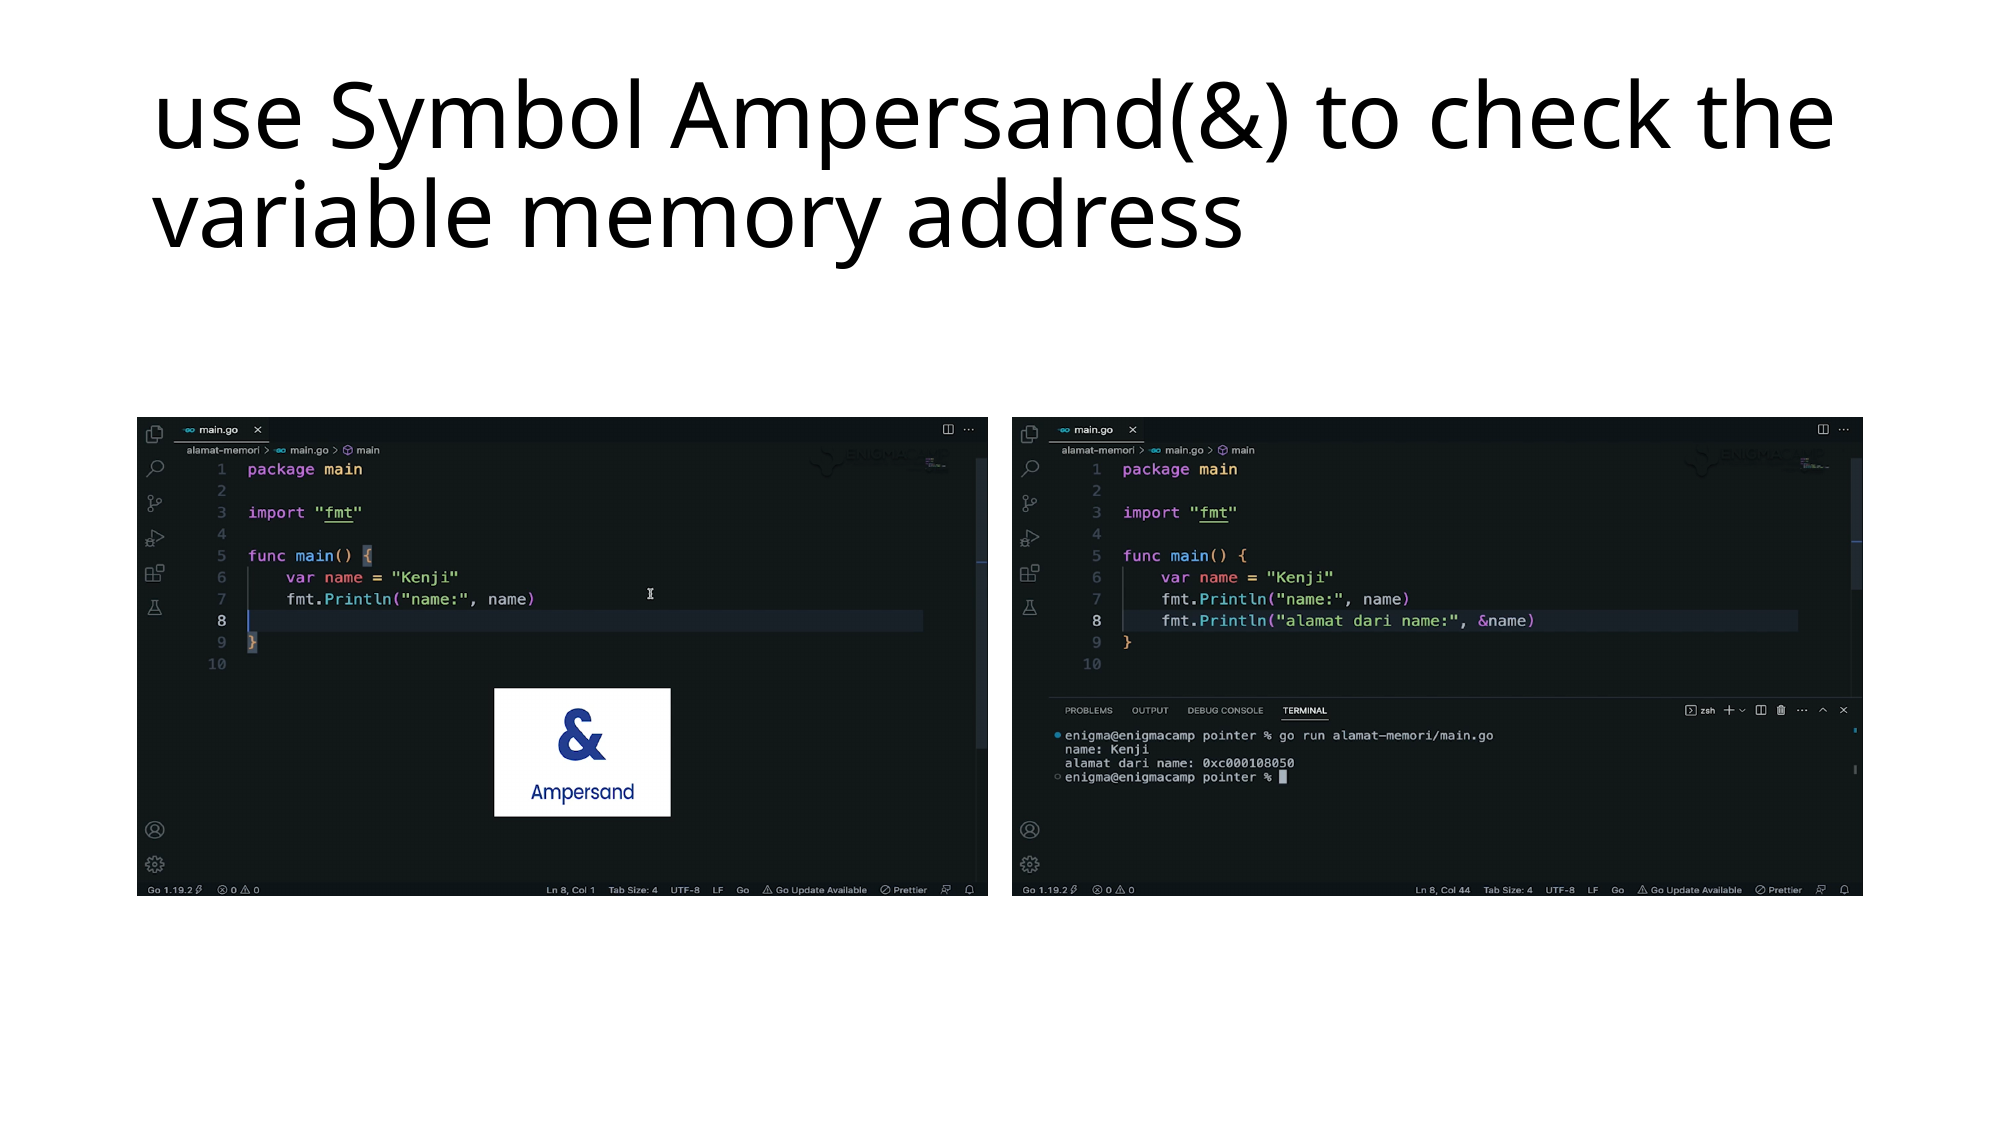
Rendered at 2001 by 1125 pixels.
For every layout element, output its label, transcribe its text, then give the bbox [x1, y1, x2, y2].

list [137, 417, 988, 896]
title use Symbol Ampersand(&) to check the variable memory address [137, 59, 1863, 278]
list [1012, 417, 1863, 896]
